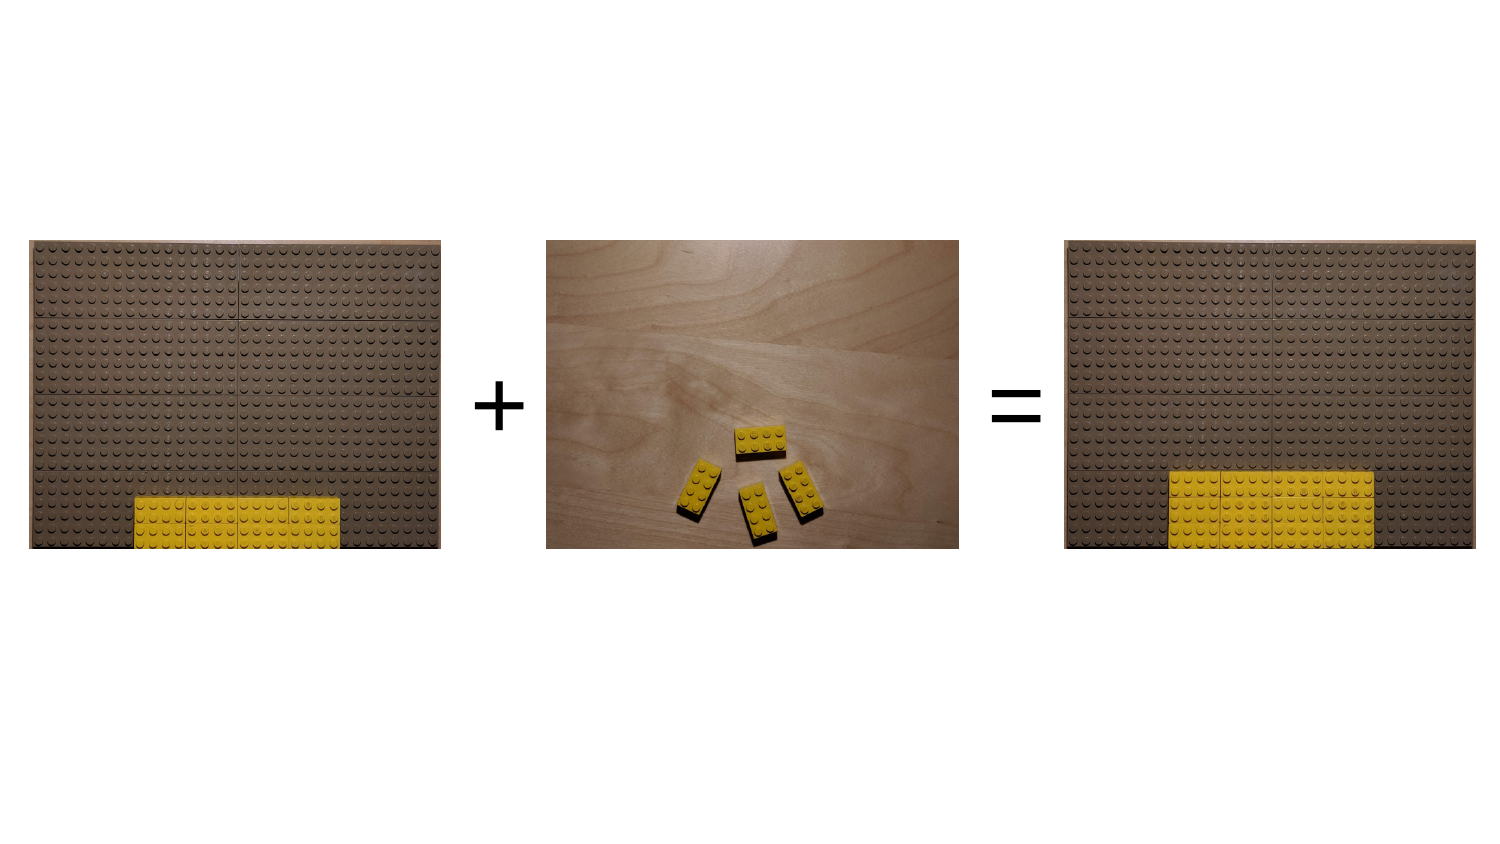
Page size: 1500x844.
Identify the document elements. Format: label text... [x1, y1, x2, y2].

text_box = [972, 324, 1058, 466]
picture [28, 240, 441, 550]
picture [546, 240, 959, 550]
picture [1063, 240, 1476, 550]
text_box + [455, 324, 541, 466]
